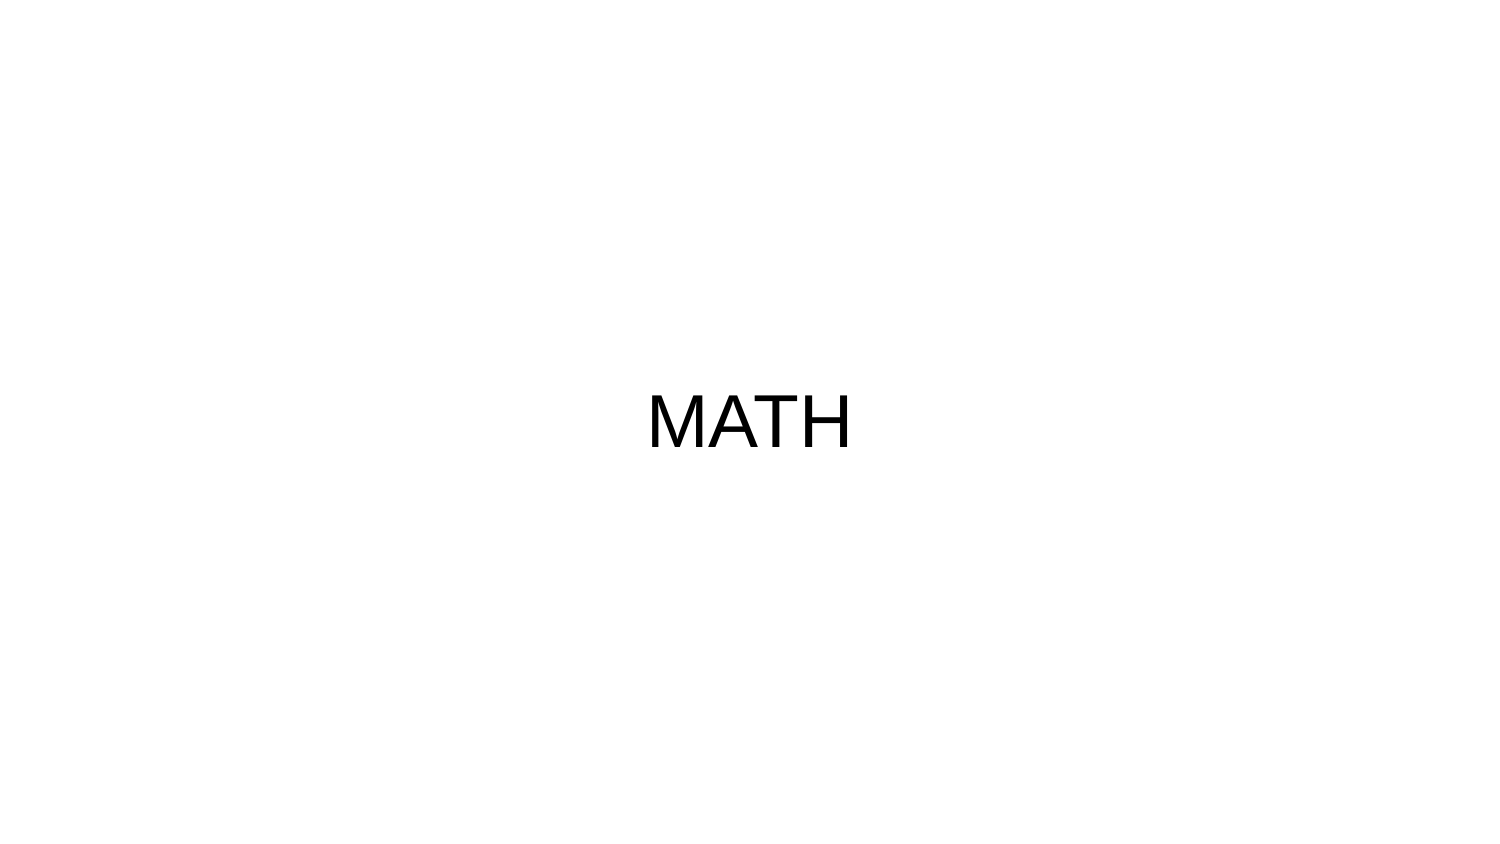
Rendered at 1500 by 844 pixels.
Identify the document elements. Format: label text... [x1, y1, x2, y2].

title MATH [51, 352, 1449, 491]
